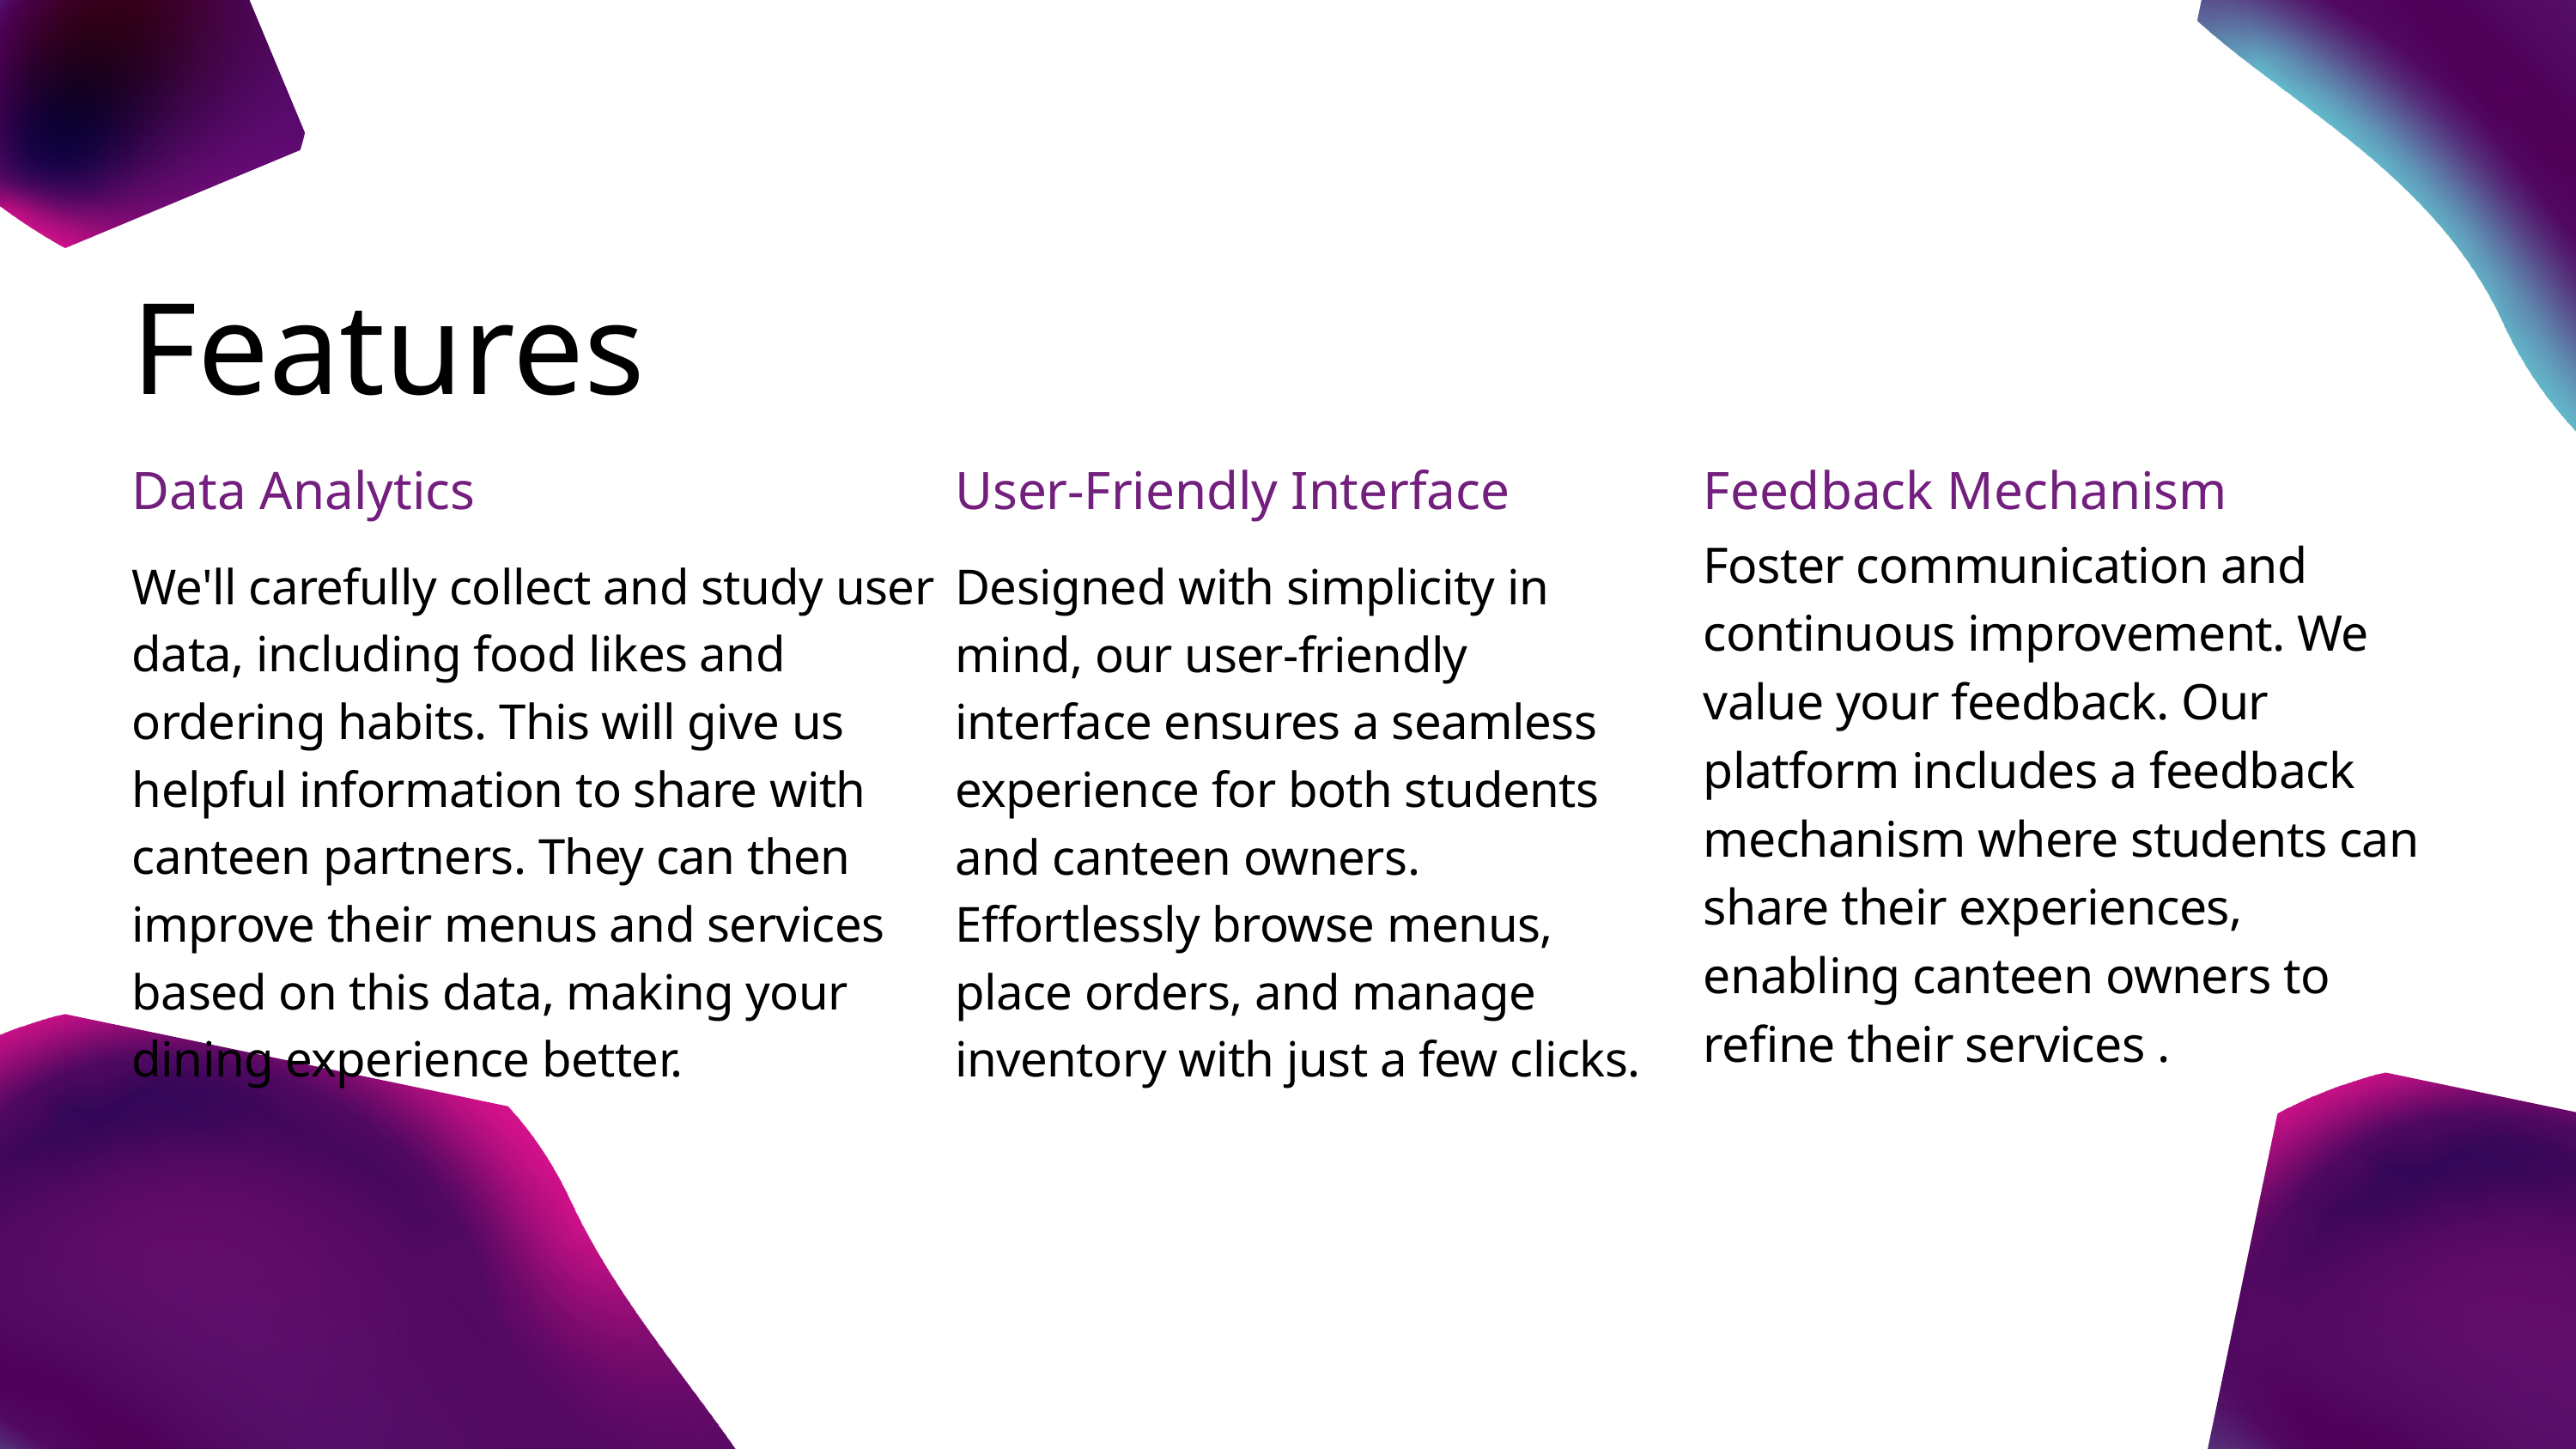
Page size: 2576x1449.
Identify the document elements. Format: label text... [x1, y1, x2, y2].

text_box [0, 0, 311, 266]
text_box User-Friendly Interface [955, 452, 1703, 520]
text_box Feedback Mechanism [1703, 452, 2303, 520]
text_box We'll carefully collect and study user data, including food likes and ordering habits. This will give us helpful information to share with canteen partners. They can then improve their menus and services based on this data, making your dining experience better. [131, 479, 936, 1222]
text_box [2208, 1052, 2576, 1449]
text_box Data Analytics [132, 452, 732, 520]
text_box Designed with simplicity in mind, our user-friendly interface ensures a seamless experience for both students and canteen owners. Effortlessly browse menus, place orders, and manage inventory with just a few clicks. [955, 547, 1654, 1088]
text_box Features [131, 270, 1221, 420]
text_box [2120, 0, 2576, 483]
text_box Foster communication and continuous improvement. We value your feedback. Our platform includes a feedback mechanism where students can share their experiences, enabling canteen owners to refine their services . [1703, 524, 2432, 1072]
text_box [0, 1000, 811, 1449]
